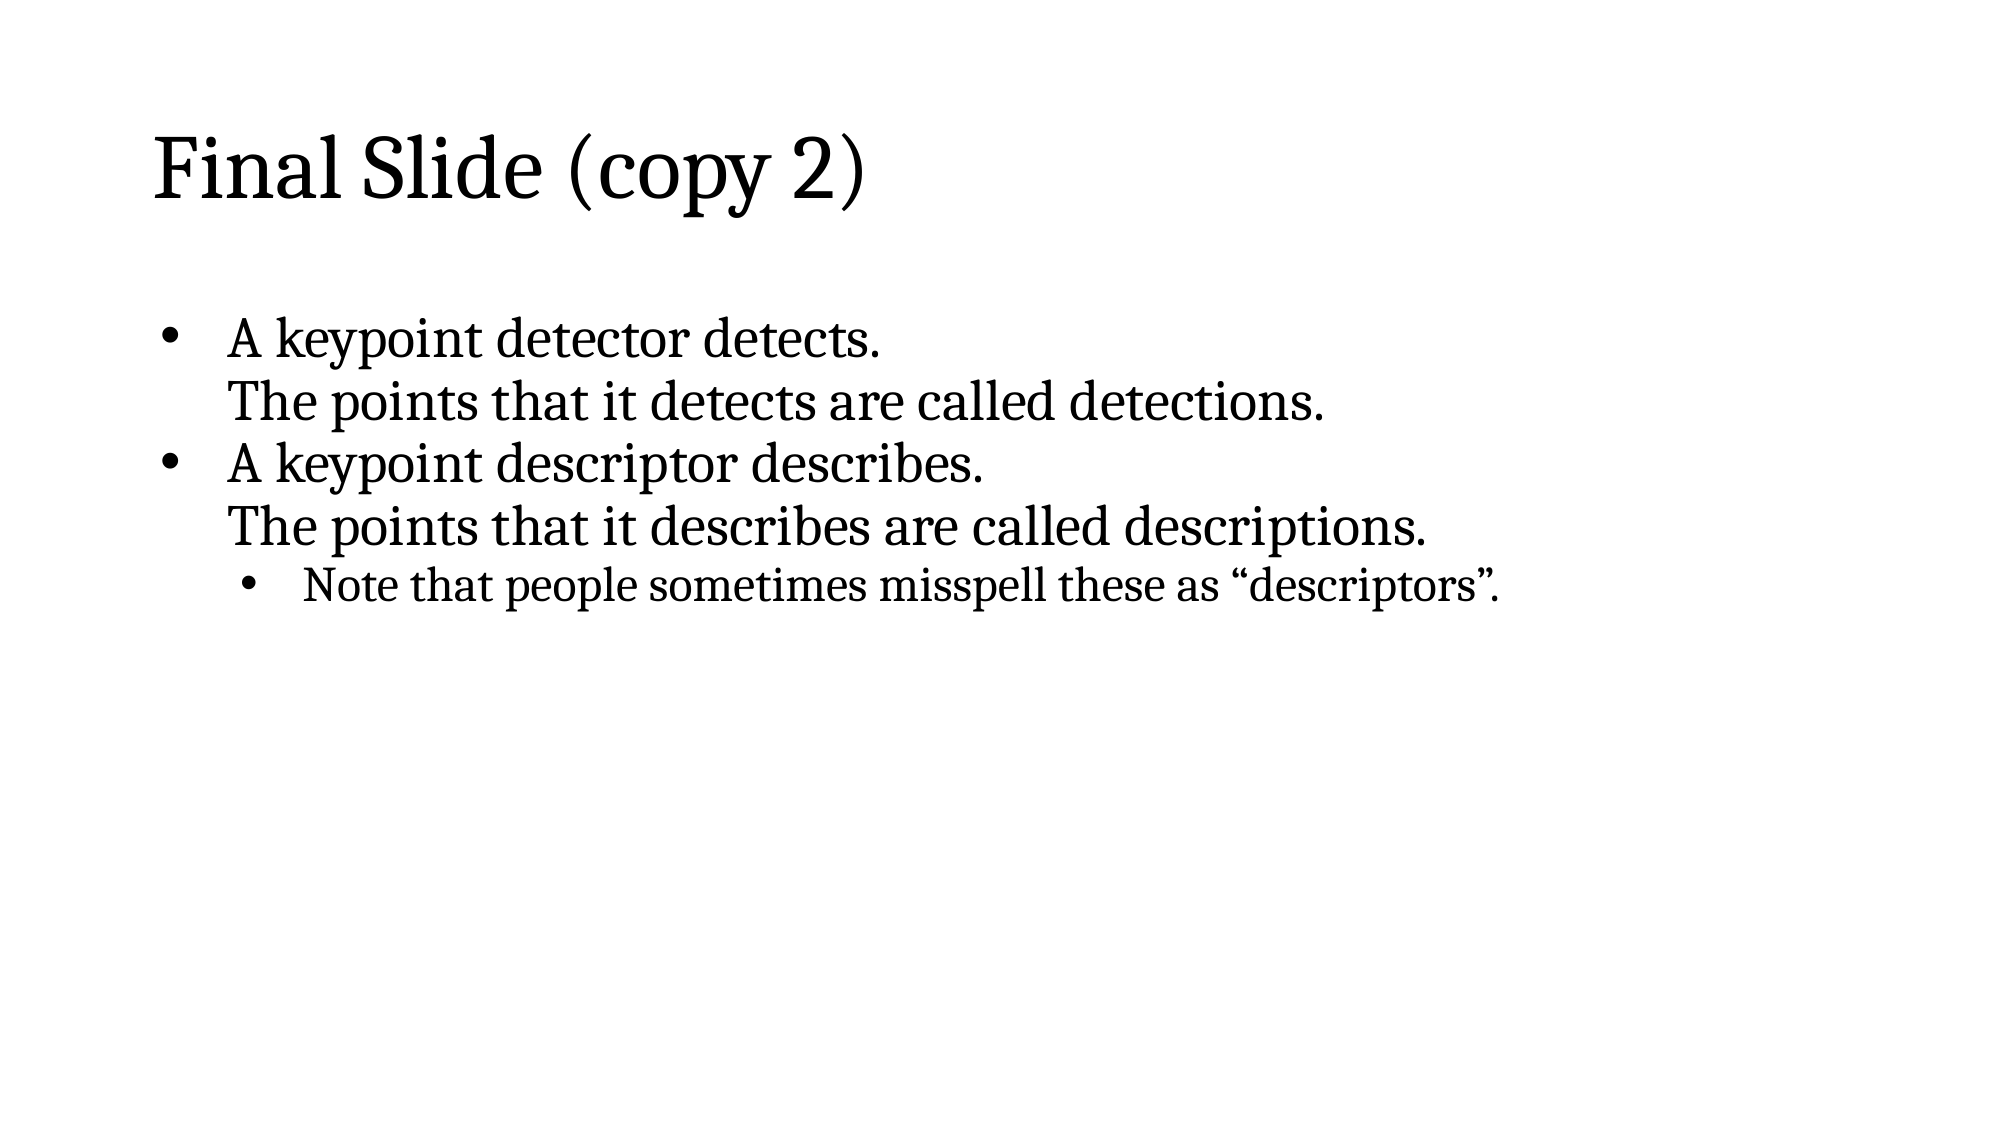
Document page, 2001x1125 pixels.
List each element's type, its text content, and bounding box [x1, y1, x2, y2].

title Final Slide (copy 2) [137, 59, 1863, 278]
list A keypoint detector detects. The points that it detects are called detections. A keypoint descriptor describes. The points that it describes are called descriptions. Note that people sometimes misspell these as “descriptors”. [137, 299, 1863, 1014]
